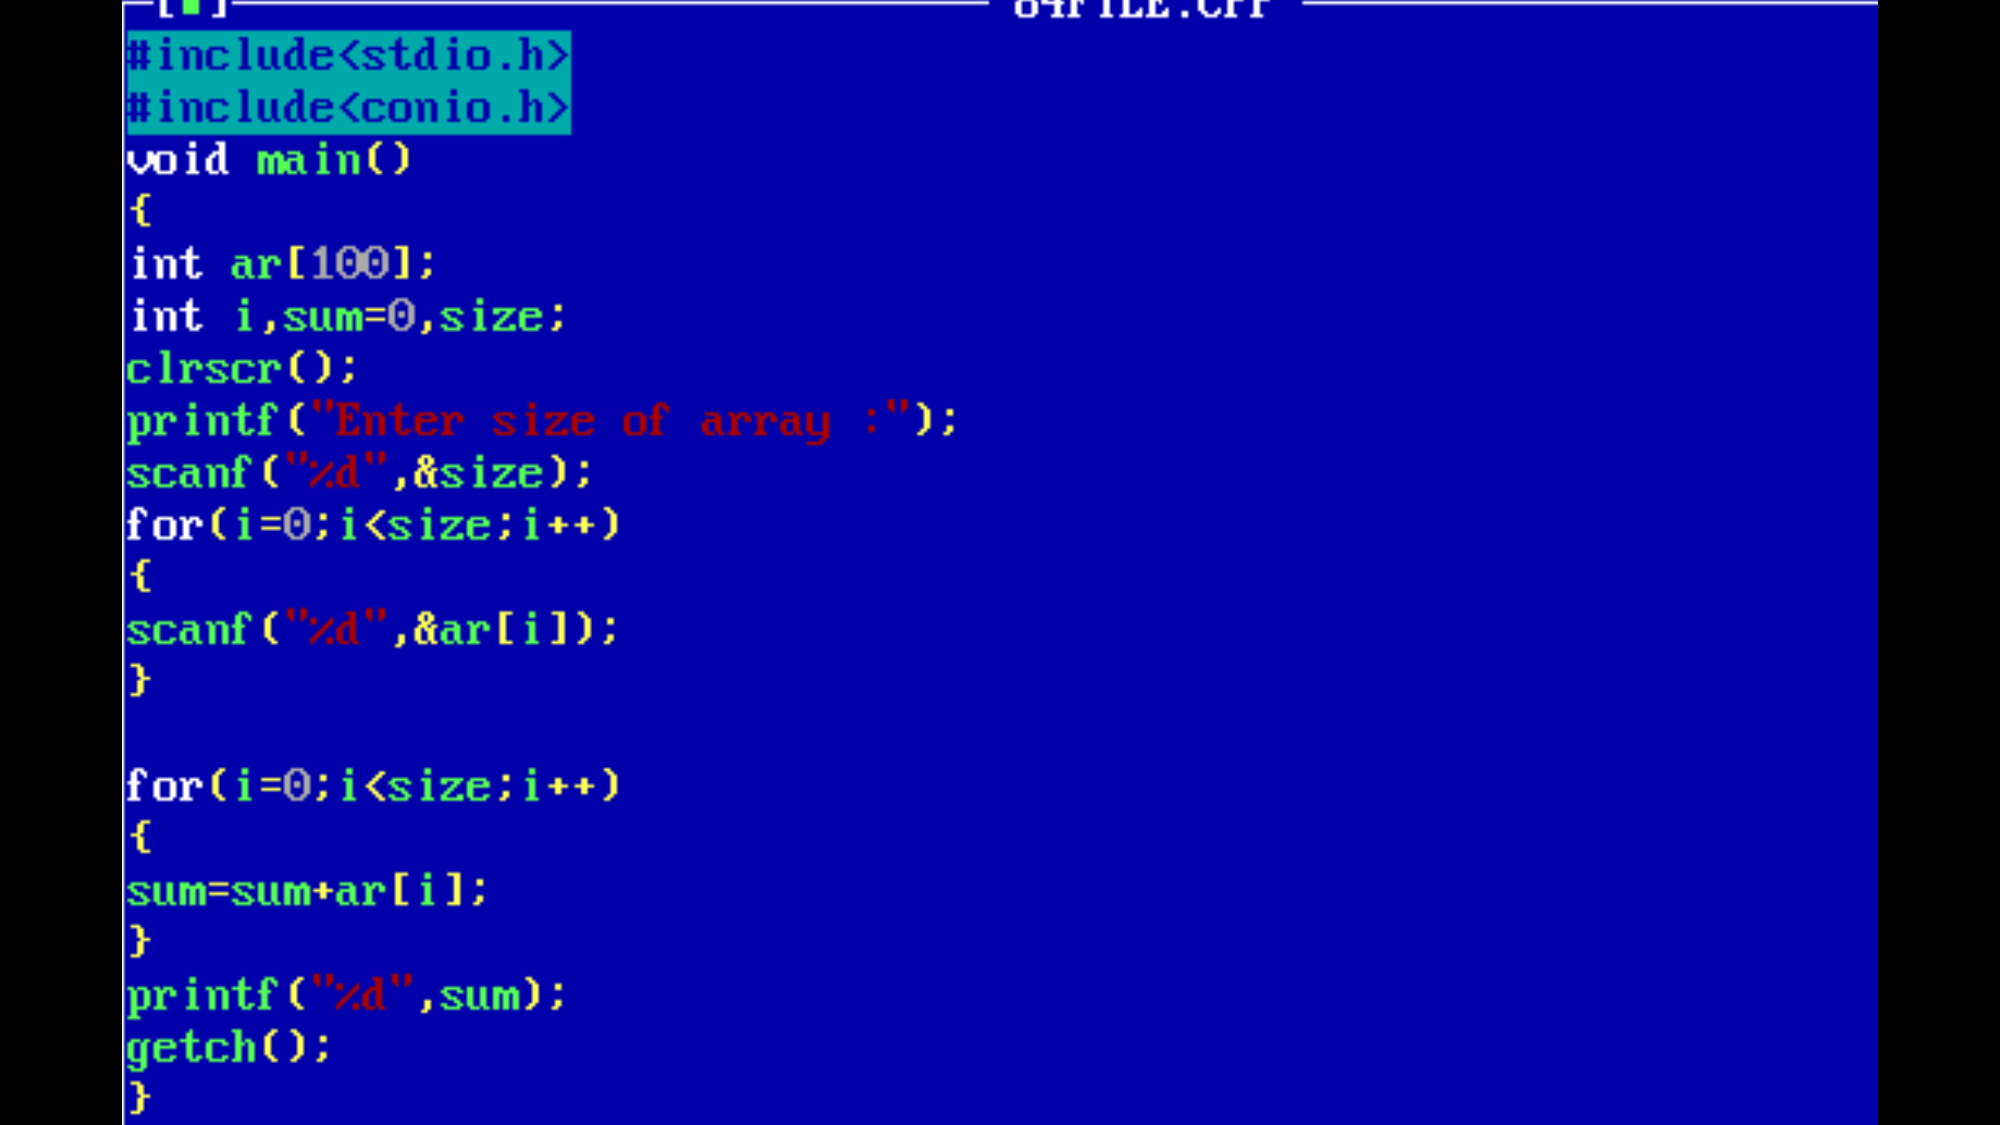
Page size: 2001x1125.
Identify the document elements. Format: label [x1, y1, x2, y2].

picture [122, 0, 1878, 1125]
